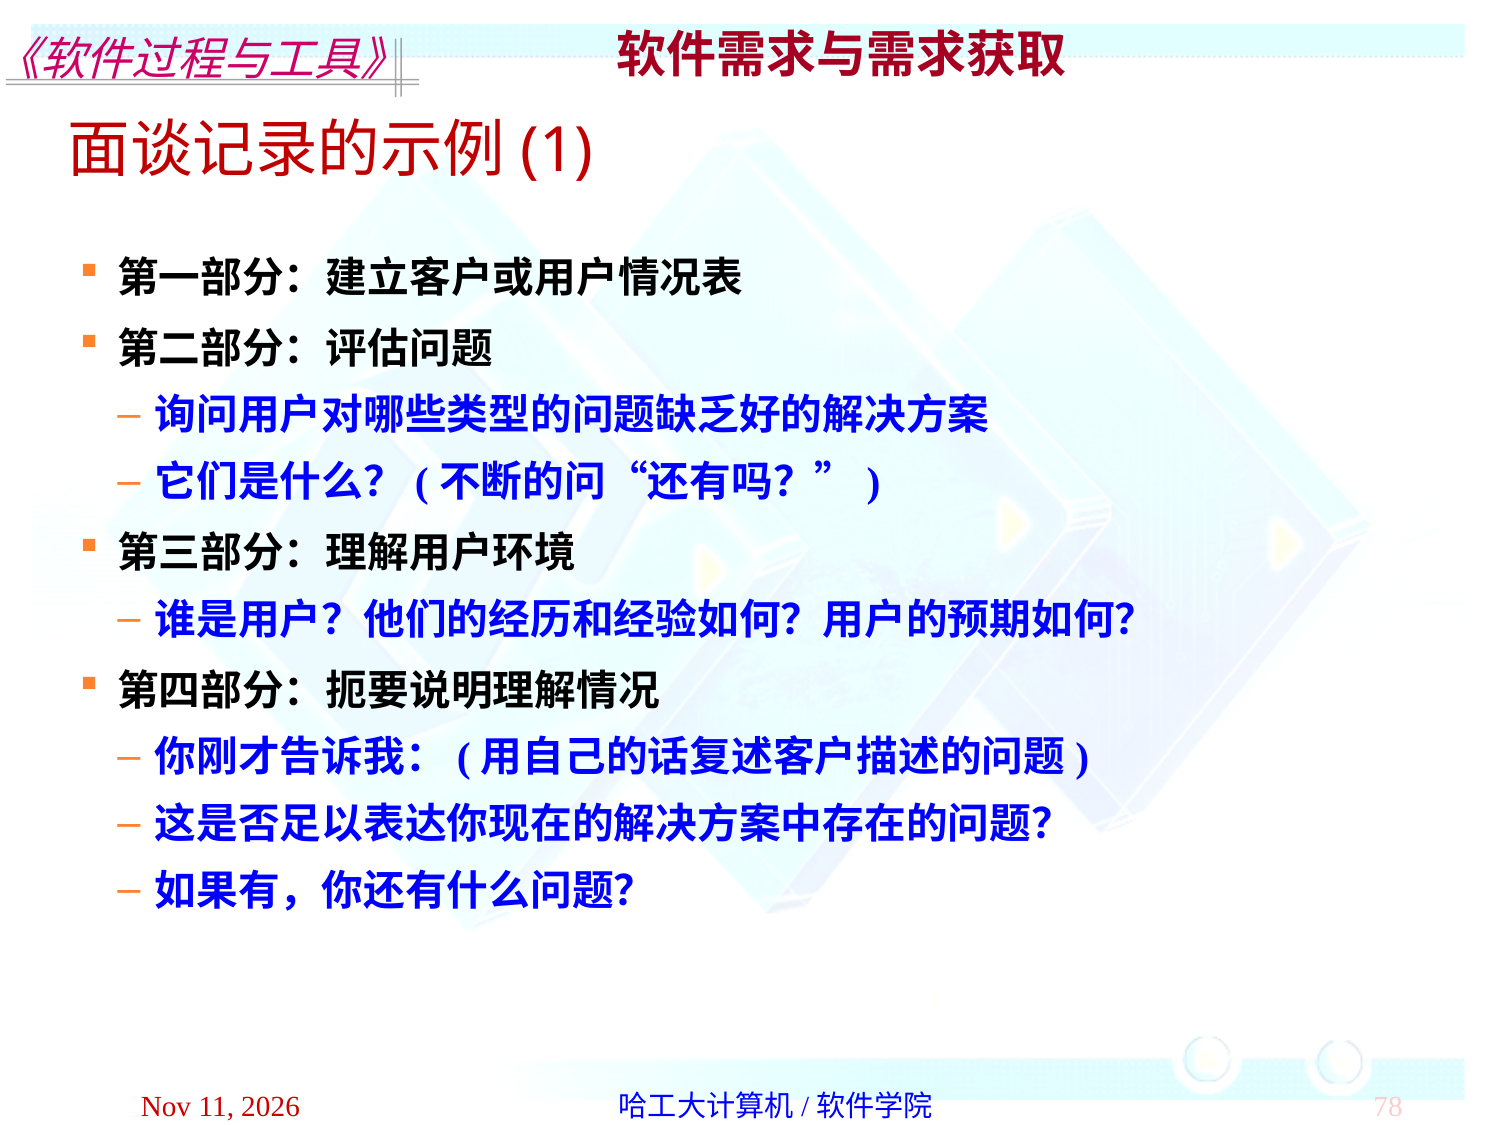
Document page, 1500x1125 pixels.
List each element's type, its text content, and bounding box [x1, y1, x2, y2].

text_box 第一部分：建立客户或用户情况表 第二部分：评估问题 询问用户对哪些类型的问题缺乏好的解决方案 它们是什么？(不断的问“还有吗？”) 第三部分：理解用户环境 谁是用户？他们的经历和经验如何？用户的预期如何？ 第四部分：扼要说明理解情况 你刚才告诉我：(用自己的话复述客户描述的问题) 这是否足以表达你现在的解决方案中存在的问题？ 如果有，你还有什么问题？ [64, 243, 1412, 1083]
text_box 软件需求与需求获取 [389, 15, 1294, 90]
text_box 面谈记录的示例(1) [53, 101, 1447, 209]
